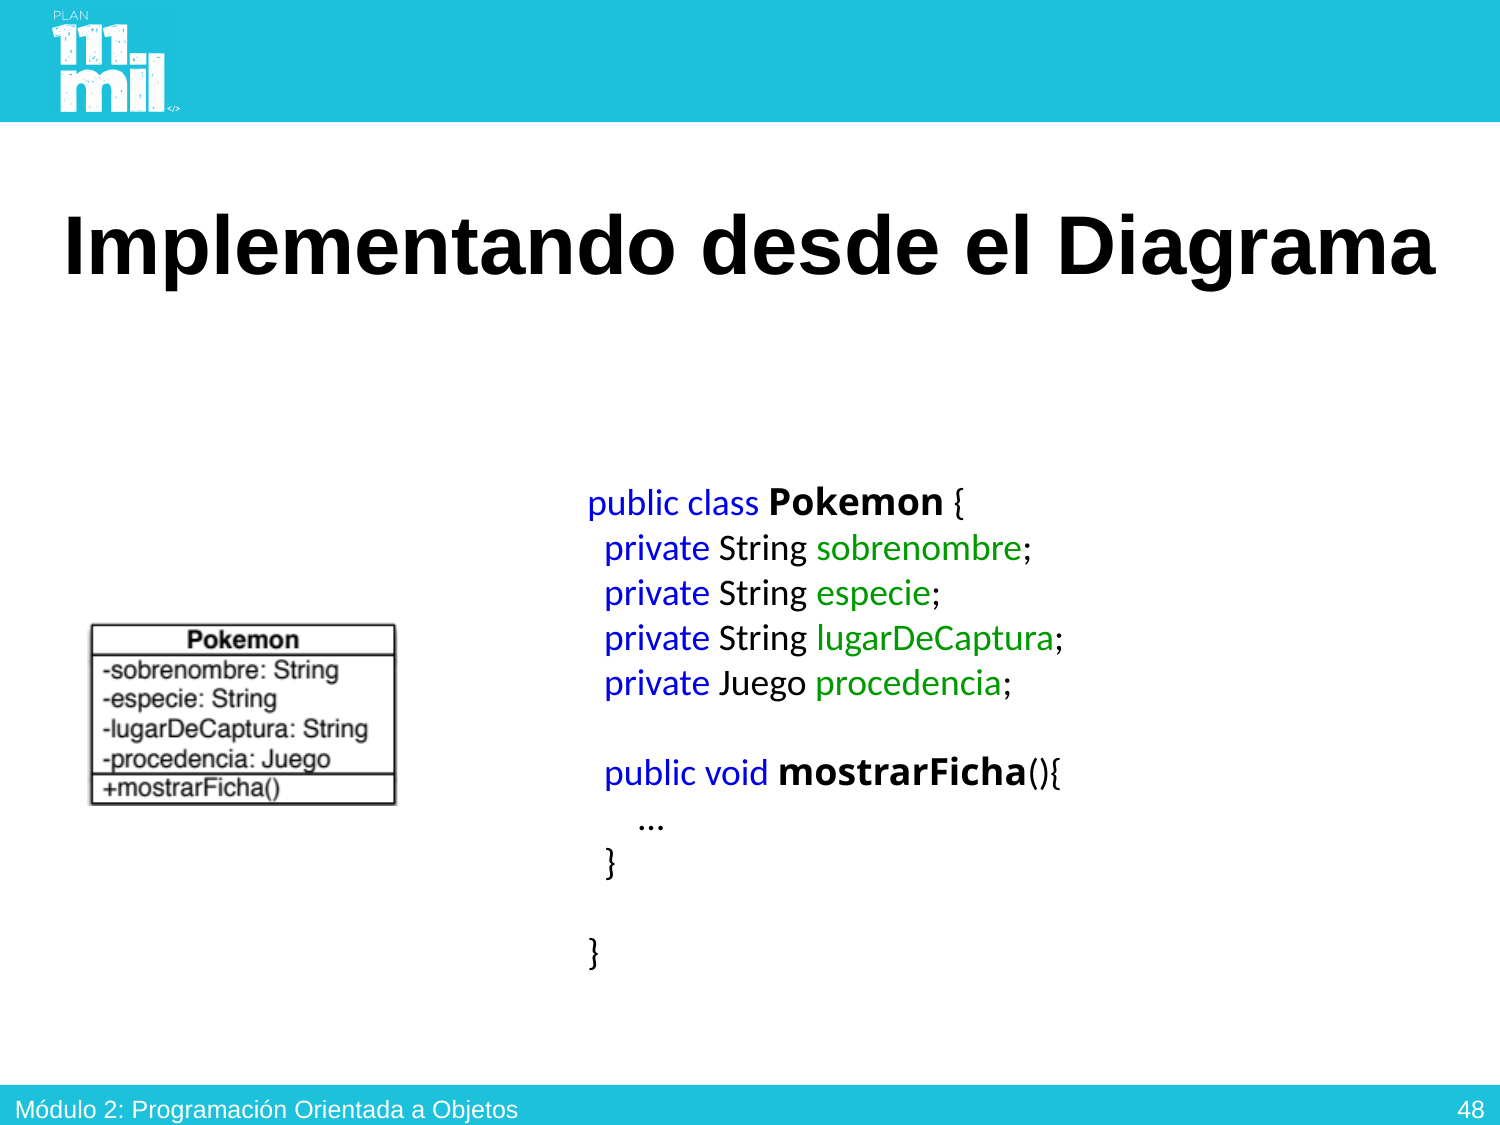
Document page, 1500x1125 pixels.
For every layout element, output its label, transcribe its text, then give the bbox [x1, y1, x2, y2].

title Implementando desde el Diagrama [0, 147, 1500, 348]
slide_number 47 [1162, 1078, 1500, 1125]
footer Módulo 2: Programación Orientada a Objetos [0, 1078, 606, 1125]
picture [87, 620, 398, 806]
text_box public class Pokemon { private String sobrenombre; private String especie; private String lugarDeCaptura; private Juego procedencia; public void mostrarFicha(){ … } } [572, 470, 1323, 980]
